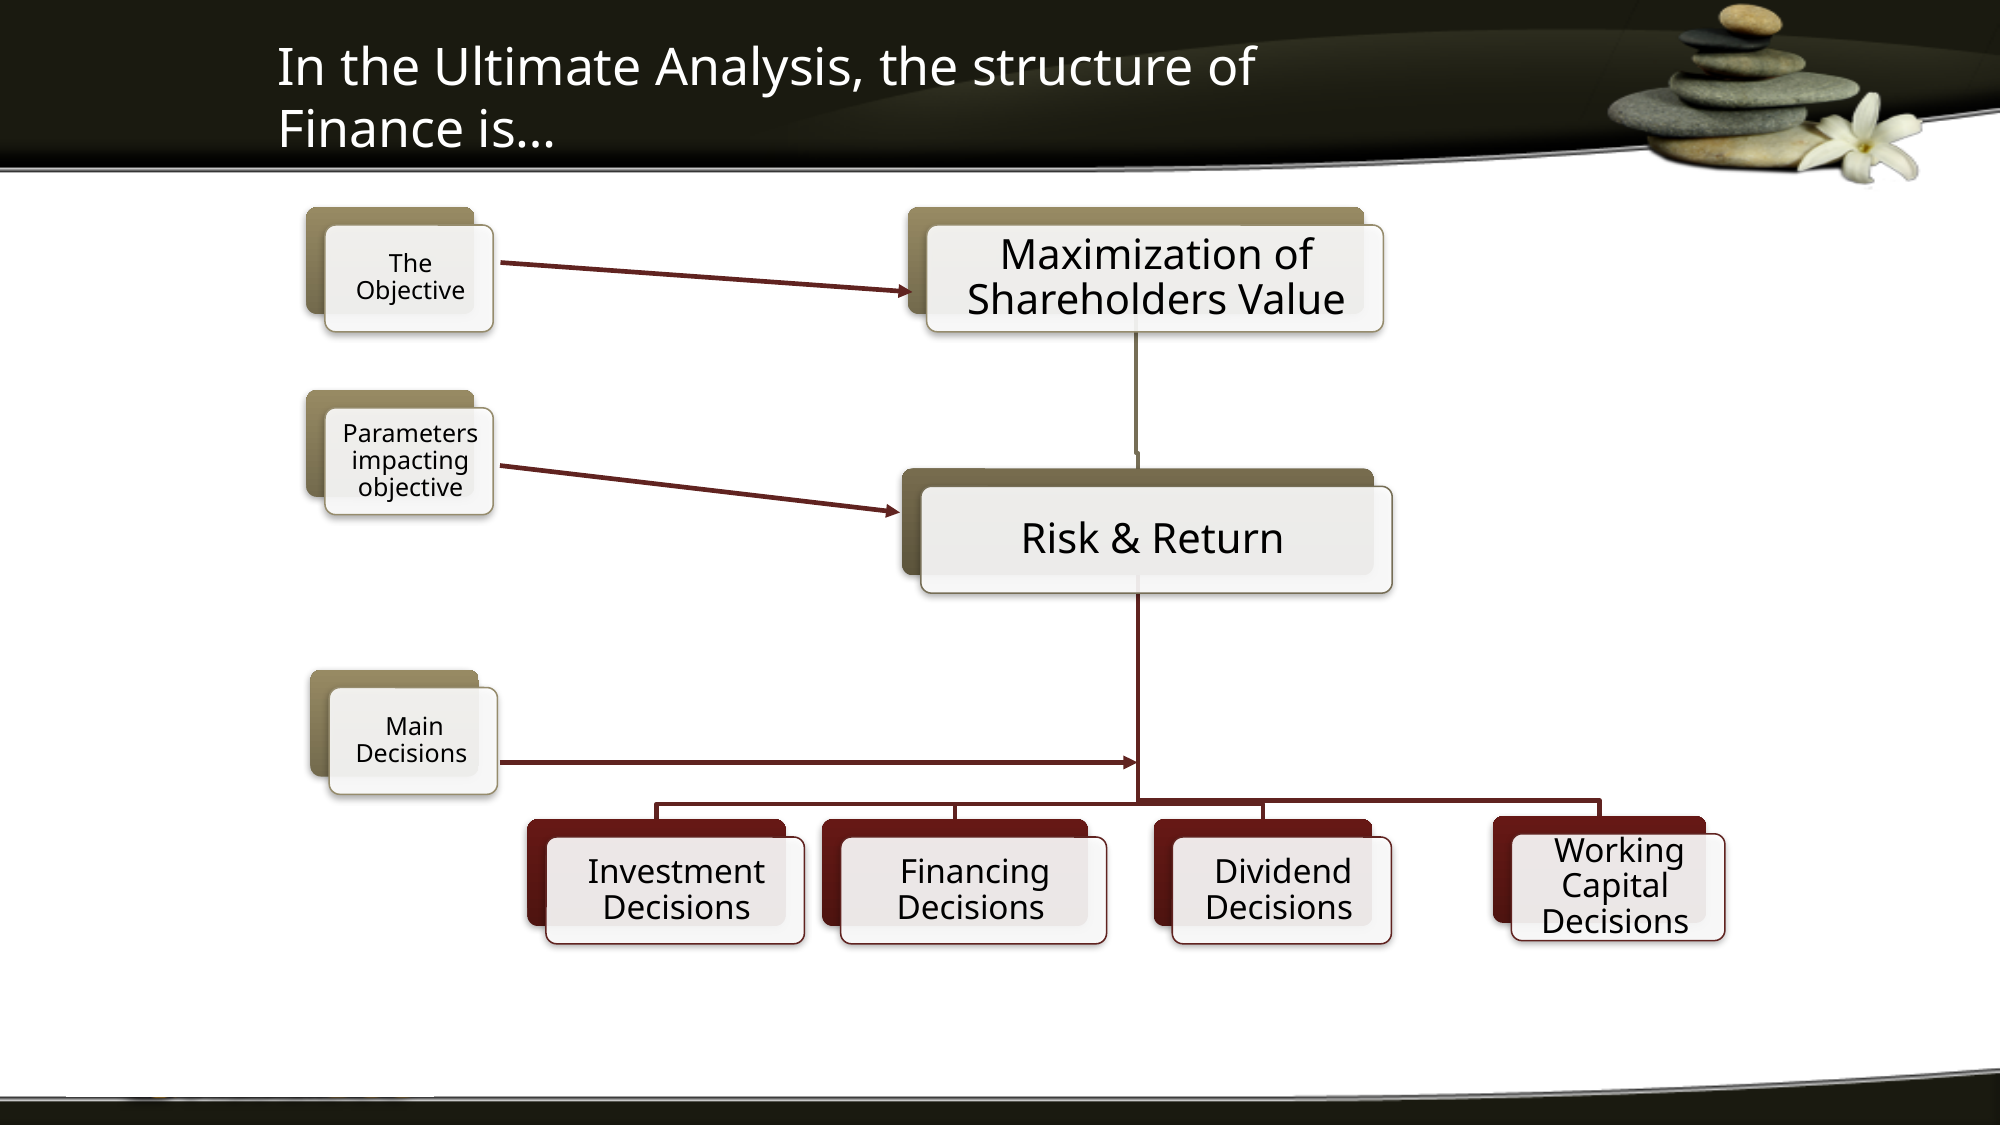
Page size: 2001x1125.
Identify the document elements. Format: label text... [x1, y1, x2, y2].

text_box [324, 224, 1726, 1069]
title In the Ultimate Analysis, the structure of Finance is… [262, 25, 1463, 167]
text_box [499, 465, 901, 513]
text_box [500, 262, 913, 293]
picture [0, 0, 2000, 1125]
